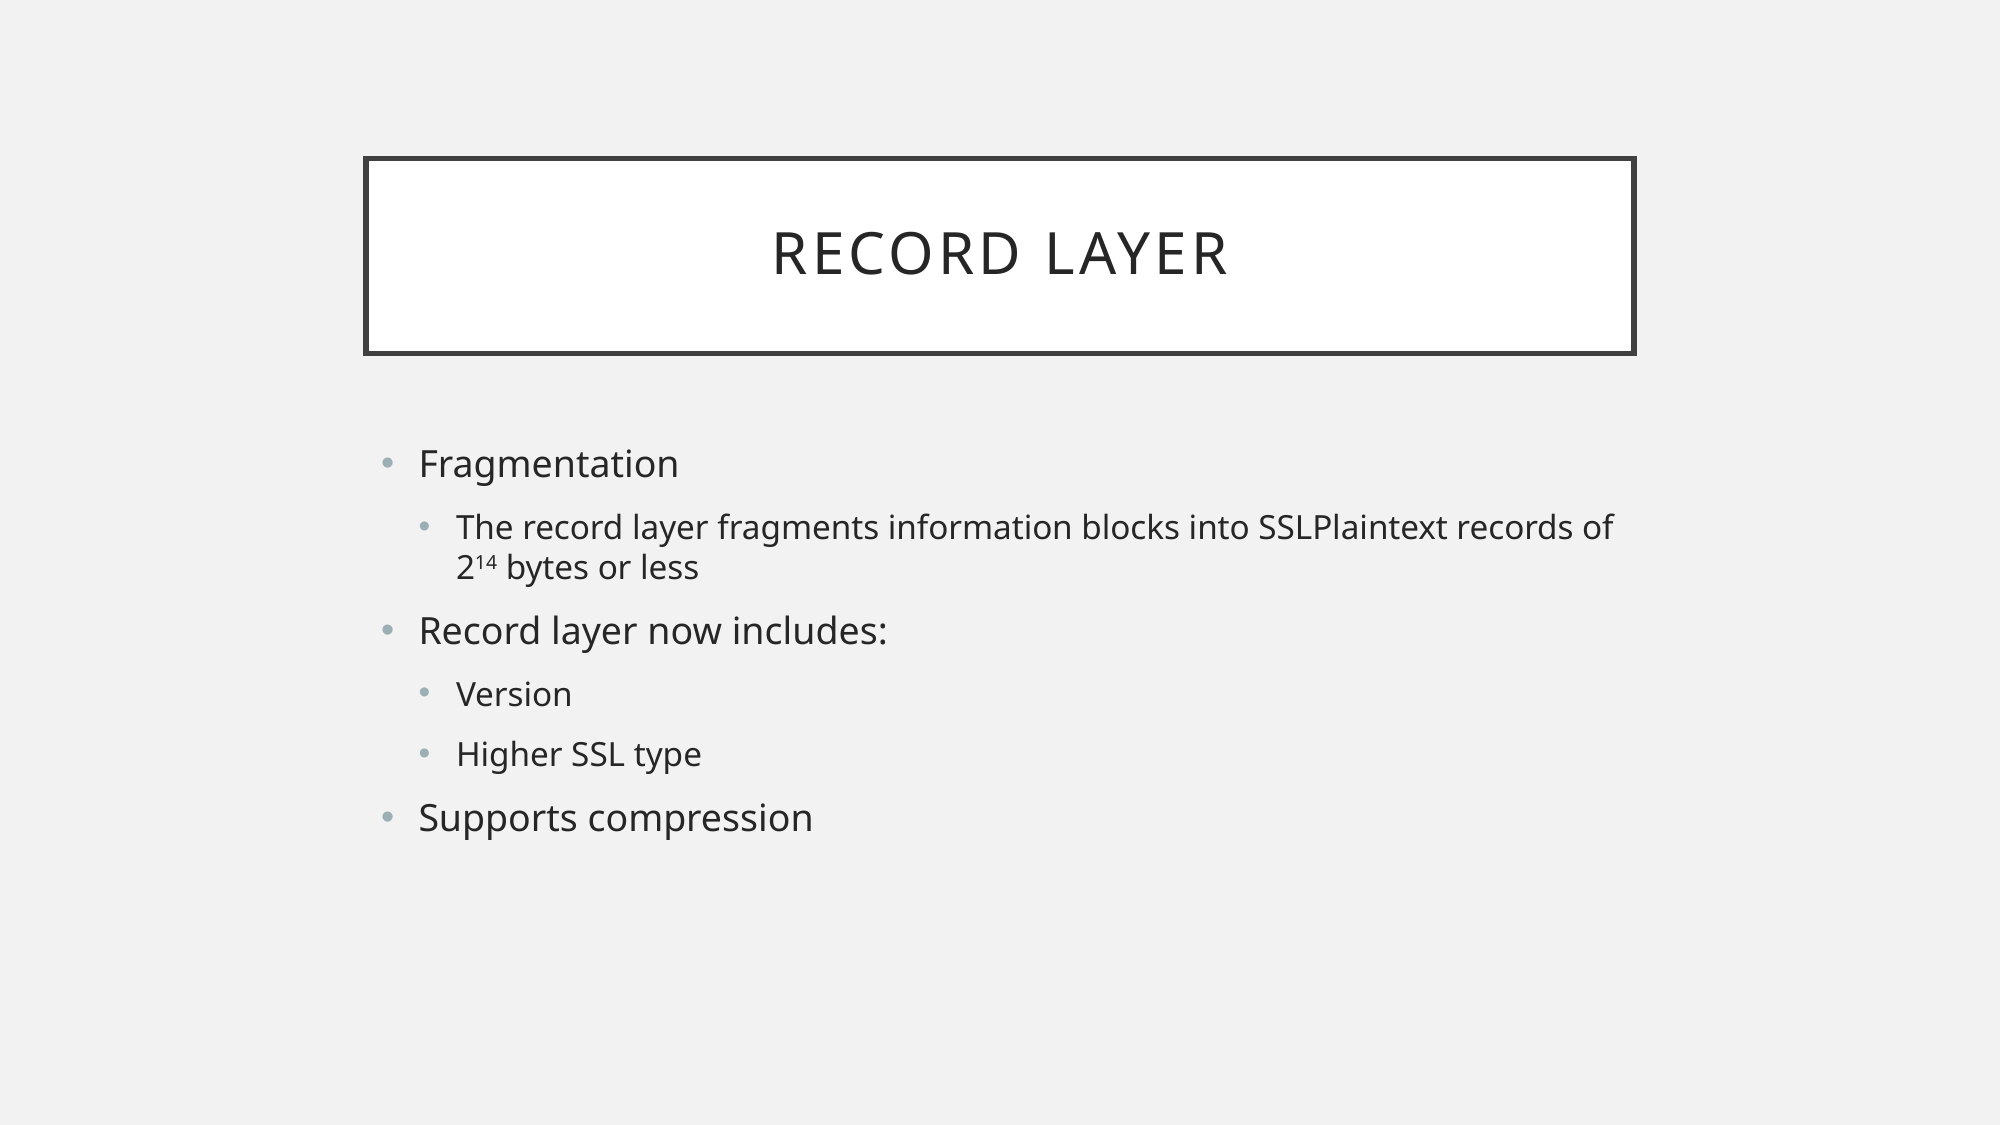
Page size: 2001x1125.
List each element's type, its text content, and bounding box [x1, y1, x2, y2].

list Fragmentation The record layer fragments information blocks into SSLPlaintext records of 214 bytes or less Record layer now includes: Version Higher SSL type Supports compression [366, 432, 1634, 942]
title Record Layer [363, 156, 1637, 356]
